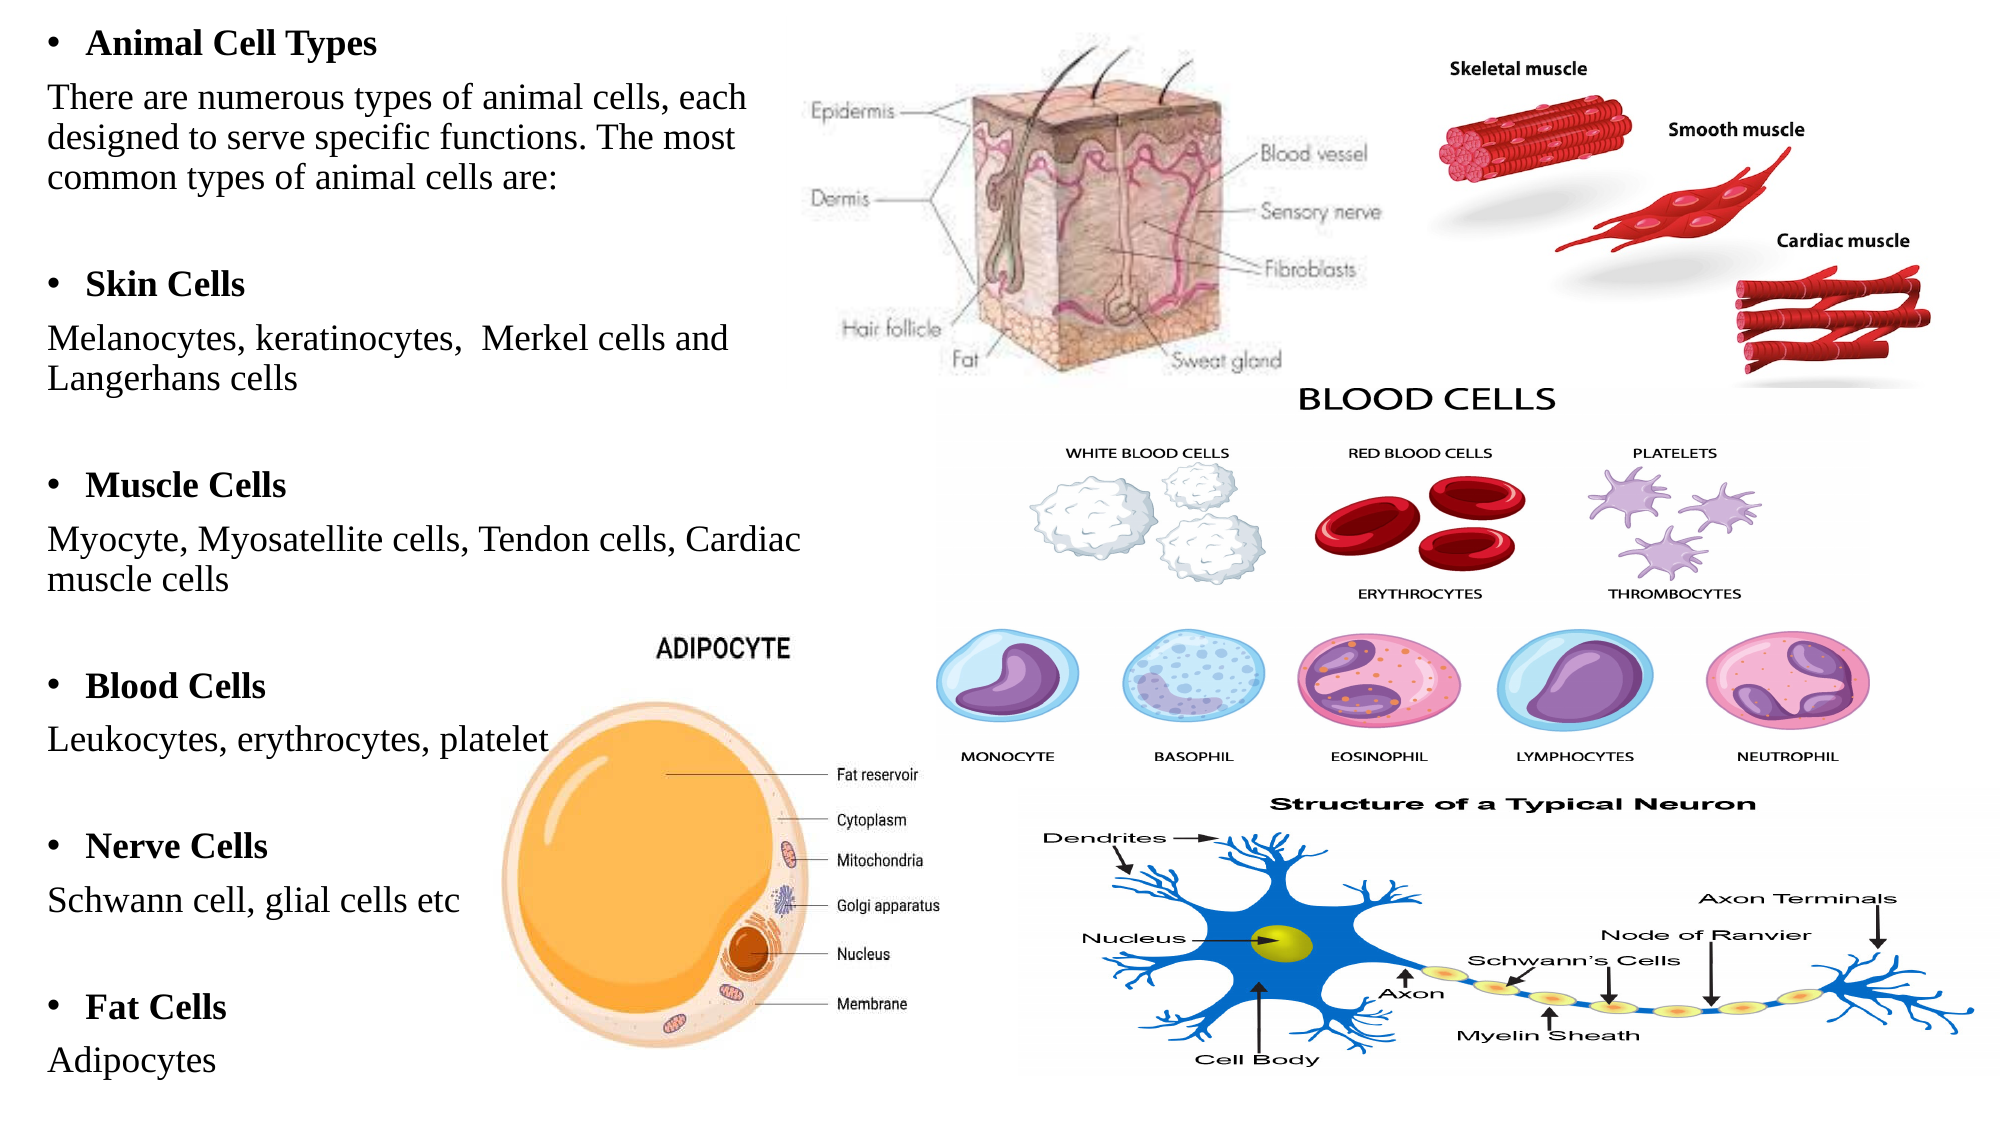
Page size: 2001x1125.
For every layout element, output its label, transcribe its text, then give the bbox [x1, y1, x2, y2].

picture [421, 16, 2000, 1115]
list Animal Cell Types There are numerous types of animal cells, each designed to serve specific functions. The most common types of animal cells are: Skin Cells Melanocytes, keratinocytes, Merkel cells and Langerhans cells Muscle Cells Myocyte, Myosatellite cells, Tendon cells, Cardiac muscle cells Blood Cells Leukocytes, erythrocytes, platelet Nerve Cells Schwann cell, glial cells etc Fat Cells Adipocytes [32, 16, 864, 1089]
